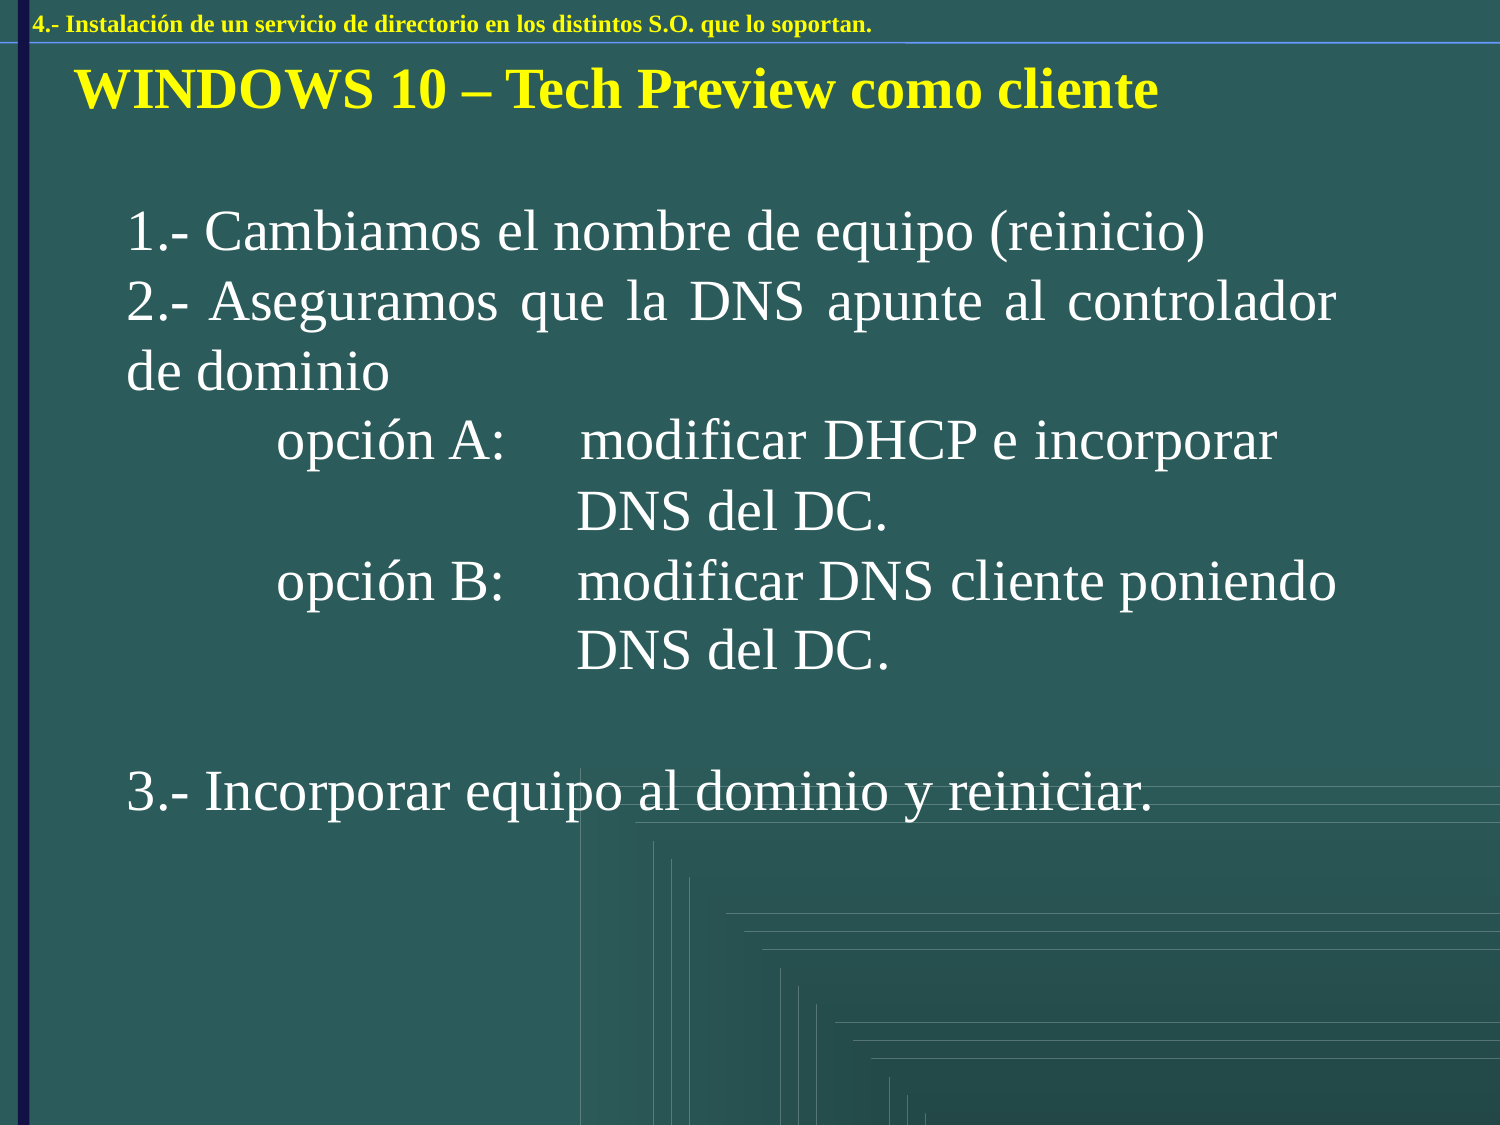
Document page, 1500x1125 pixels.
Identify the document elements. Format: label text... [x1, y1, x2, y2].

text_box 1.- Cambiamos el nombre de equipo (reinicio) 2.- Aseguramos que la DNS apunte al controlador de dominio opción A: modificar DHCP e incorporar DNS del DC. opción B: modificar DNS cliente poniendo DNS del DC . 3.- Incorporar equipo al dominio y reiniciar. [112, 184, 1353, 899]
text_box 4.- Instalación de un servicio de directorio en los distintos S.O. que lo soportan. [17, 0, 1329, 45]
text_box WINDOWS 10 – Tech Preview como cliente [59, 42, 1175, 128]
